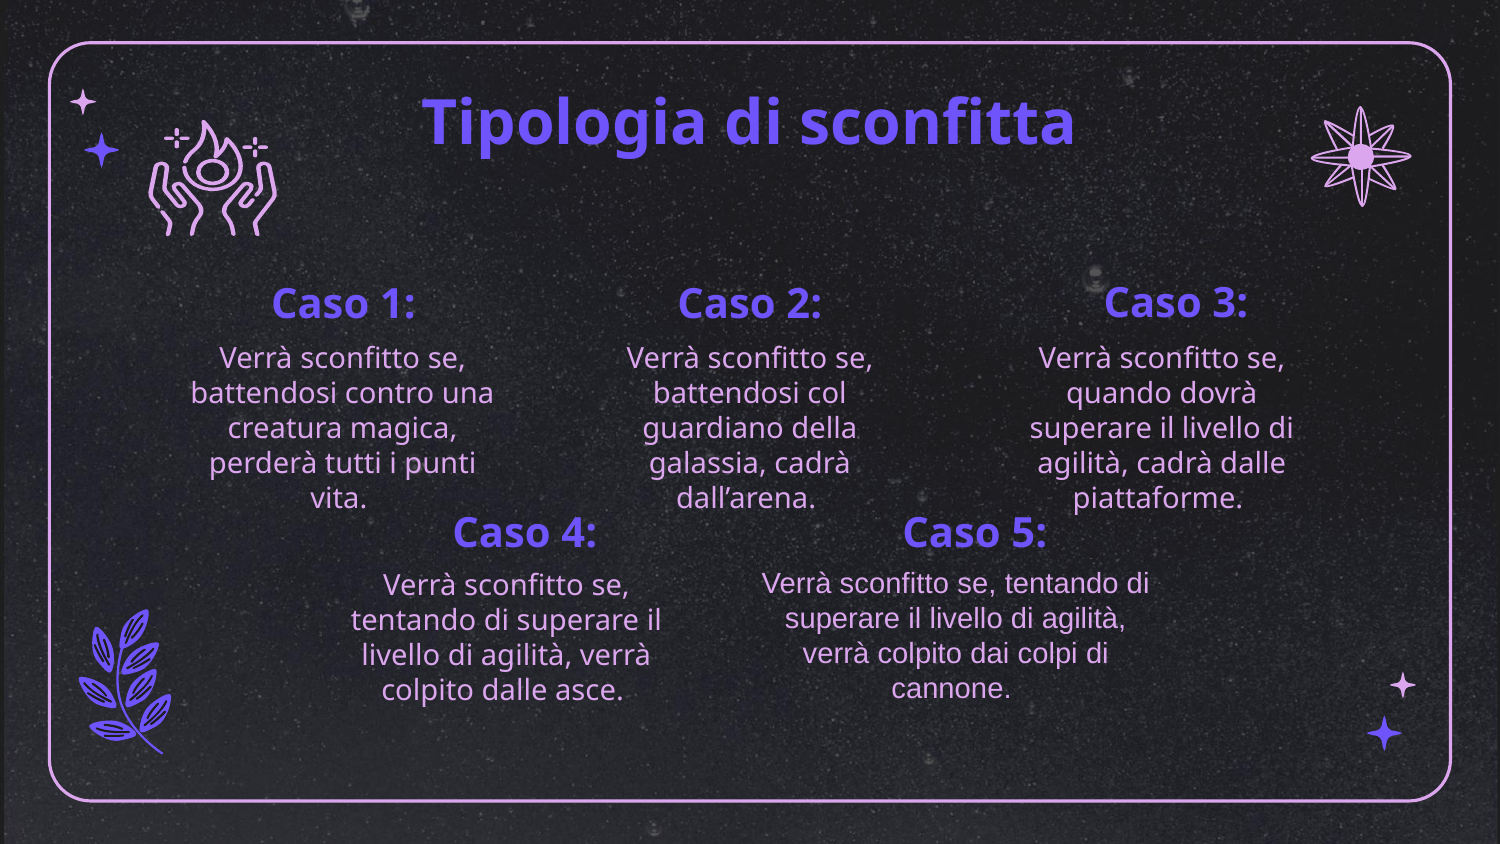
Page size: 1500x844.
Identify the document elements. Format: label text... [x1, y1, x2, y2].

text_box Verrà sconfitto se, battendosi col guardiano della galassia, cadrà dall’arena. [584, 332, 916, 557]
title Caso 1: [180, 258, 507, 331]
text_box Caso 4: [362, 487, 688, 559]
text_box Verrà sconfitto se, tentando di superare il livello di agilità, verrà colpito dalle asce. [311, 559, 701, 749]
text_box Caso 5: [916, 487, 987, 557]
text_box Verrà sconfitto se, quando dovrà superare il livello di agilità, cadrà dalle piattaforme. [987, 332, 1336, 557]
title Caso 2: [587, 258, 913, 332]
text_box Verrà sconfitto se, battendosi contro una creatura magica, perderà tutti i punti vita. [160, 331, 525, 557]
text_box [147, 119, 278, 237]
picture [0, 0, 1500, 844]
title Caso 3: [1013, 257, 1339, 345]
title Tipologia di sconfitta [118, 72, 1382, 167]
text_box Verrà sconfitto se, tentando di superare il livello di agilità, verrà colpito dai colpi di cannone. [737, 557, 1174, 712]
